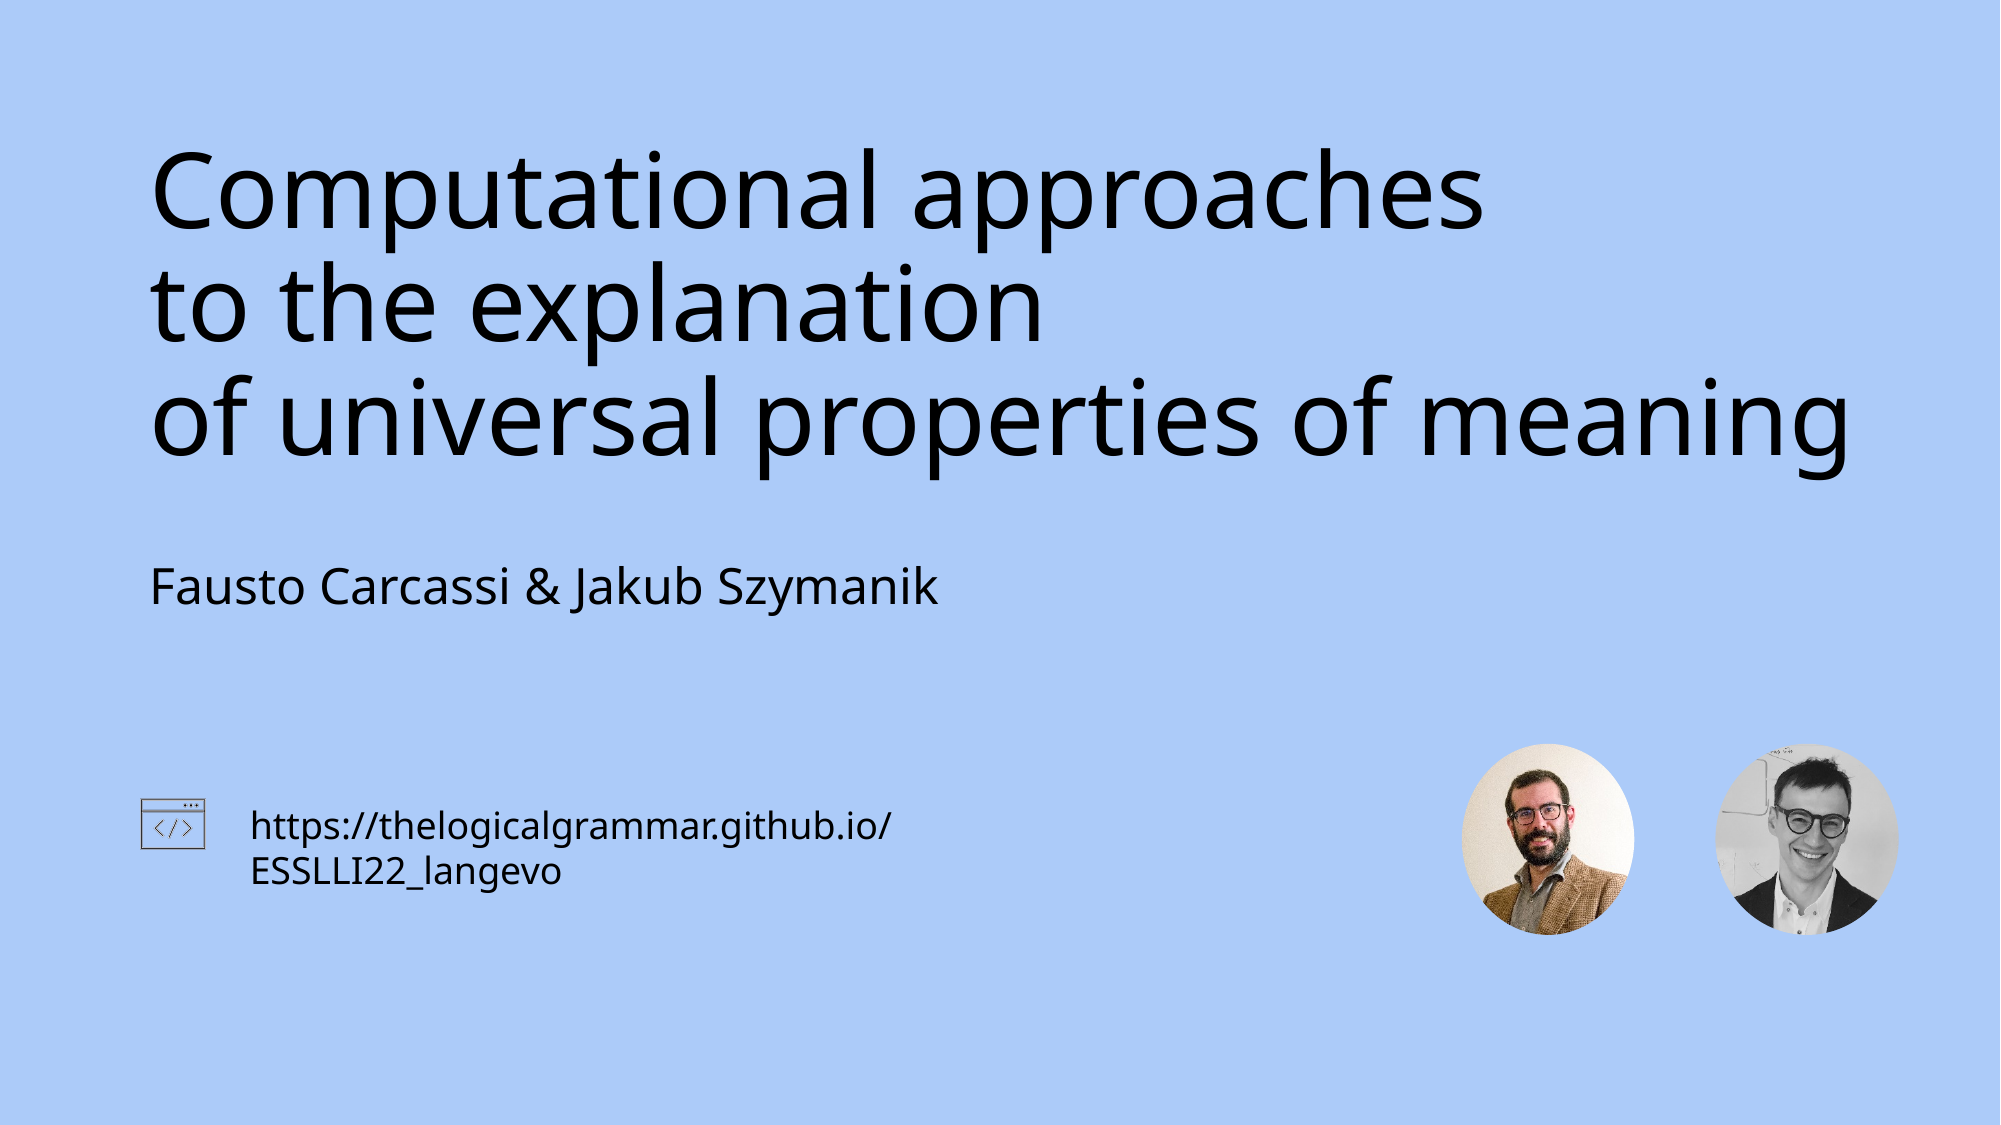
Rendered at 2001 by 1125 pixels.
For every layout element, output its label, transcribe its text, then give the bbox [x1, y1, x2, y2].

text_box https://thelogicalgrammar.github.io/ESSLLI22_langevo [235, 794, 1218, 900]
picture [1715, 743, 1899, 935]
picture [134, 785, 212, 863]
picture [1461, 743, 1635, 935]
subtitle Fausto Carcassi & Jakub Szymanik [134, 553, 1635, 826]
text_box Computational approaches to the explanation of universal properties of meaning [134, 93, 1884, 486]
